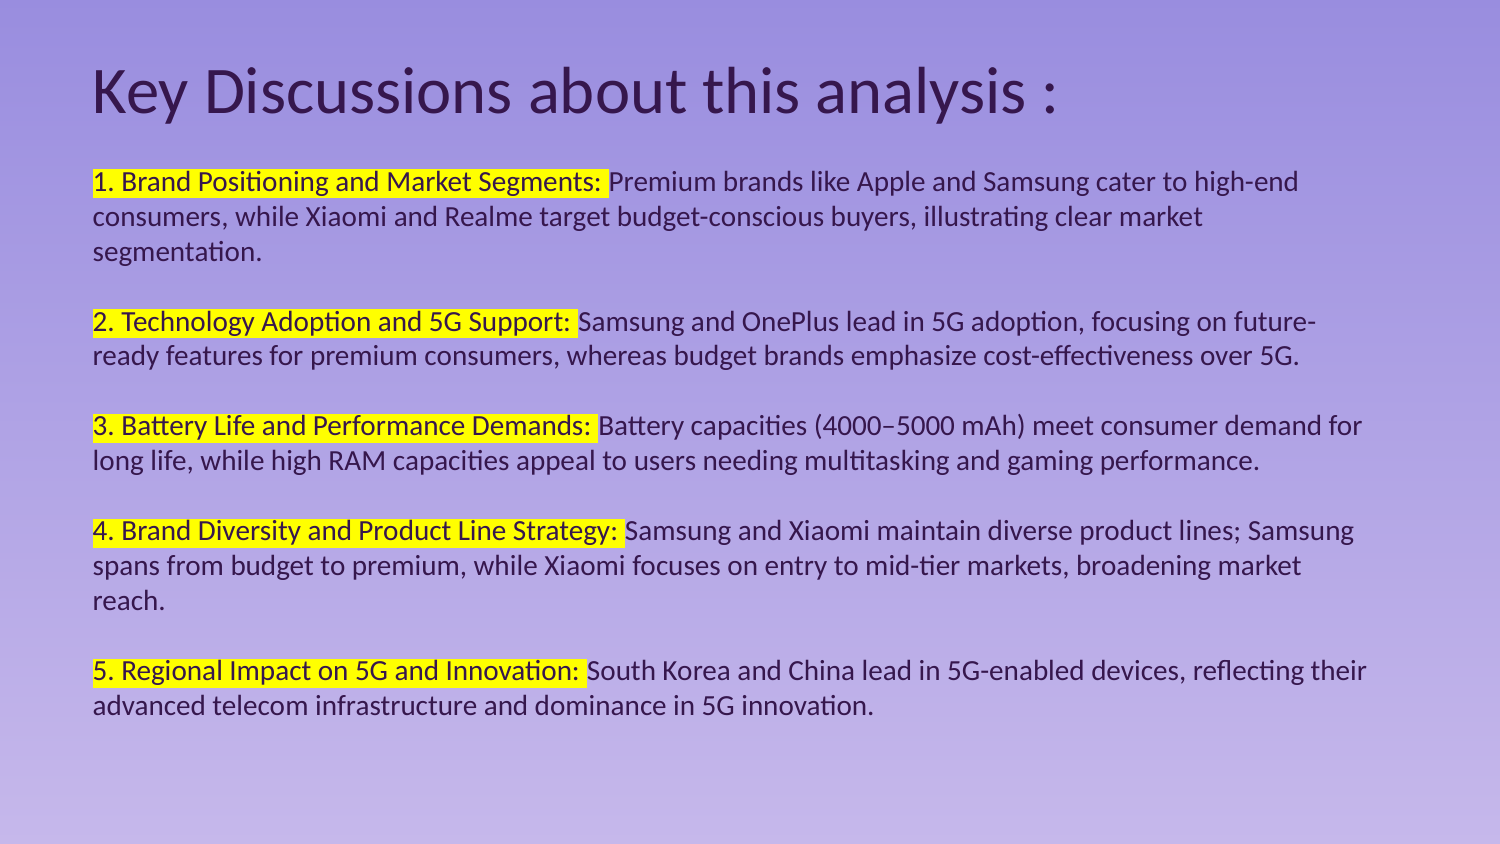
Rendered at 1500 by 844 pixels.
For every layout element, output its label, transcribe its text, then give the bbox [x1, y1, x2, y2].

text_box Key Discussions about this analysis : 1. Brand Positioning and Market Segments: Premium brands like Apple and Samsung cater to high-end consumers, while Xiaomi and Realme target budget-conscious buyers, illustrating clear market segmentation. 2. Technology Adoption and 5G Support: Samsung and OnePlus lead in 5G adoption, focusing on future-ready features for premium consumers, whereas budget brands emphasize cost-effectiveness over 5G. 3. Battery Life and Performance Demands: Battery capacities (4000–5000 mAh) meet consumer demand for long life, while high RAM capacities appeal to users needing multitasking and gaming performance. 4. Brand Diversity and Product Line Strategy: Samsung and Xiaomi maintain diverse product lines; Samsung spans from budget to premium, while Xiaomi focuses on entry to mid-tier markets, broadening market reach. 5. Regional Impact on 5G and Innovation: South Korea and China lead in 5G-enabled devices, reflecting their advanced telecom infrastructure and dominance in 5G innovation. [78, 39, 1389, 729]
